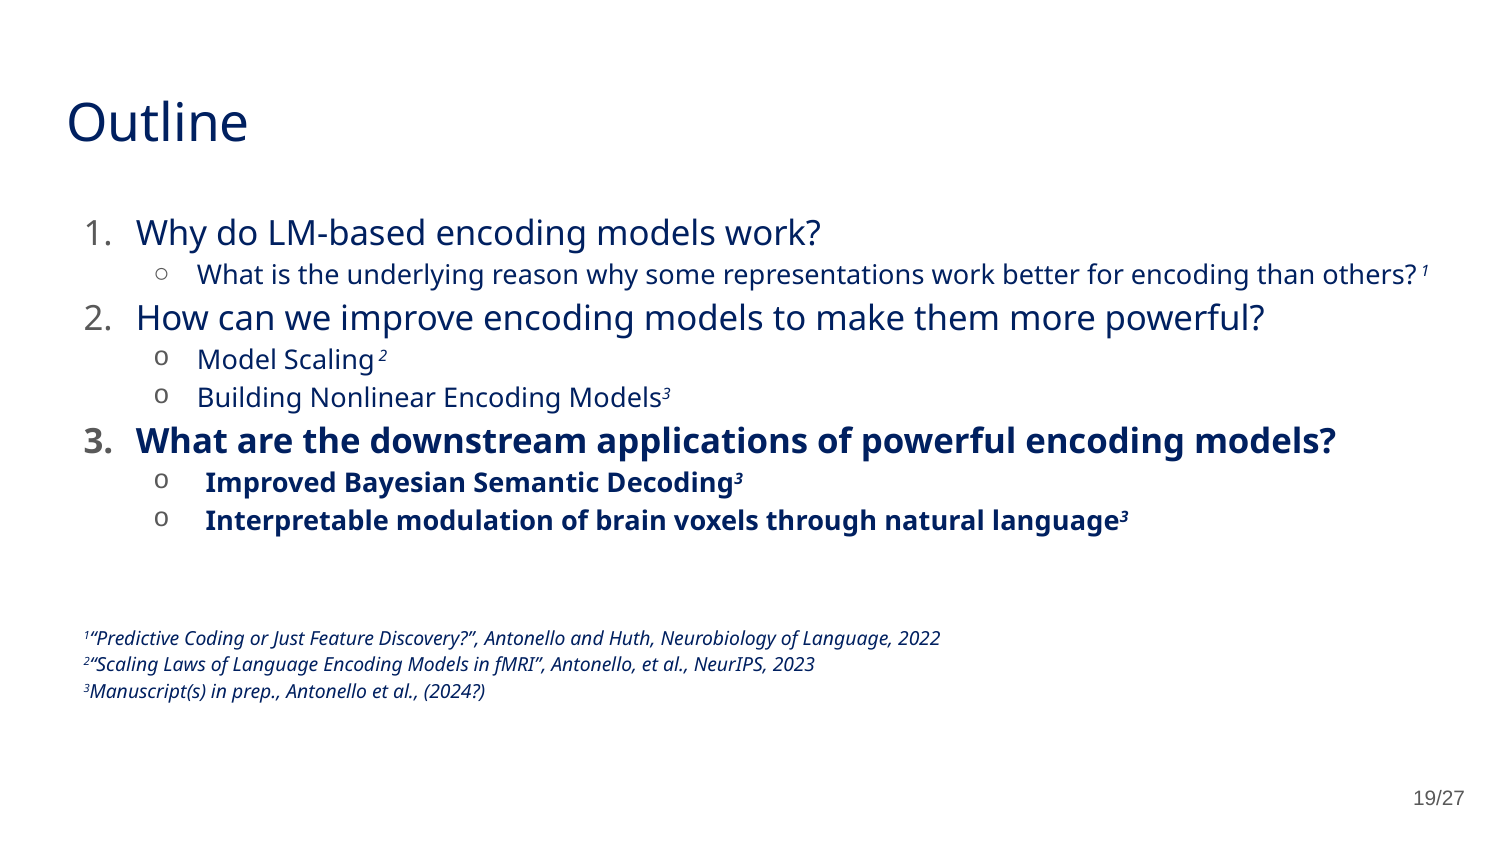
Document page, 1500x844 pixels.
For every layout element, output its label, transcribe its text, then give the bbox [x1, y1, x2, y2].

slide_number 19/27 [1389, 764, 1480, 830]
list Why do LM-based encoding models work? What is the underlying reason why some representations work better for encoding than others? 1 How can we improve encoding models to make them more powerful? Model Scaling 2 Building Nonlinear Encoding Models3 What are the downstream applications of powerful encoding models? Improved Bayesian Semantic Decoding3 Interpretable modulation of brain voxels through natural language3 1“Predictive Coding or Just Feature Discovery?”, Antonello and Huth, Neurobiology of Language, 2022 2“Scaling Laws of Language Encoding Models in fMRI”, Antonello, et al., NeurIPS, 2023 3Manuscript(s) in prep., Antonello et al., (2024?) [51, 189, 1449, 750]
title Outline [51, 72, 1449, 167]
